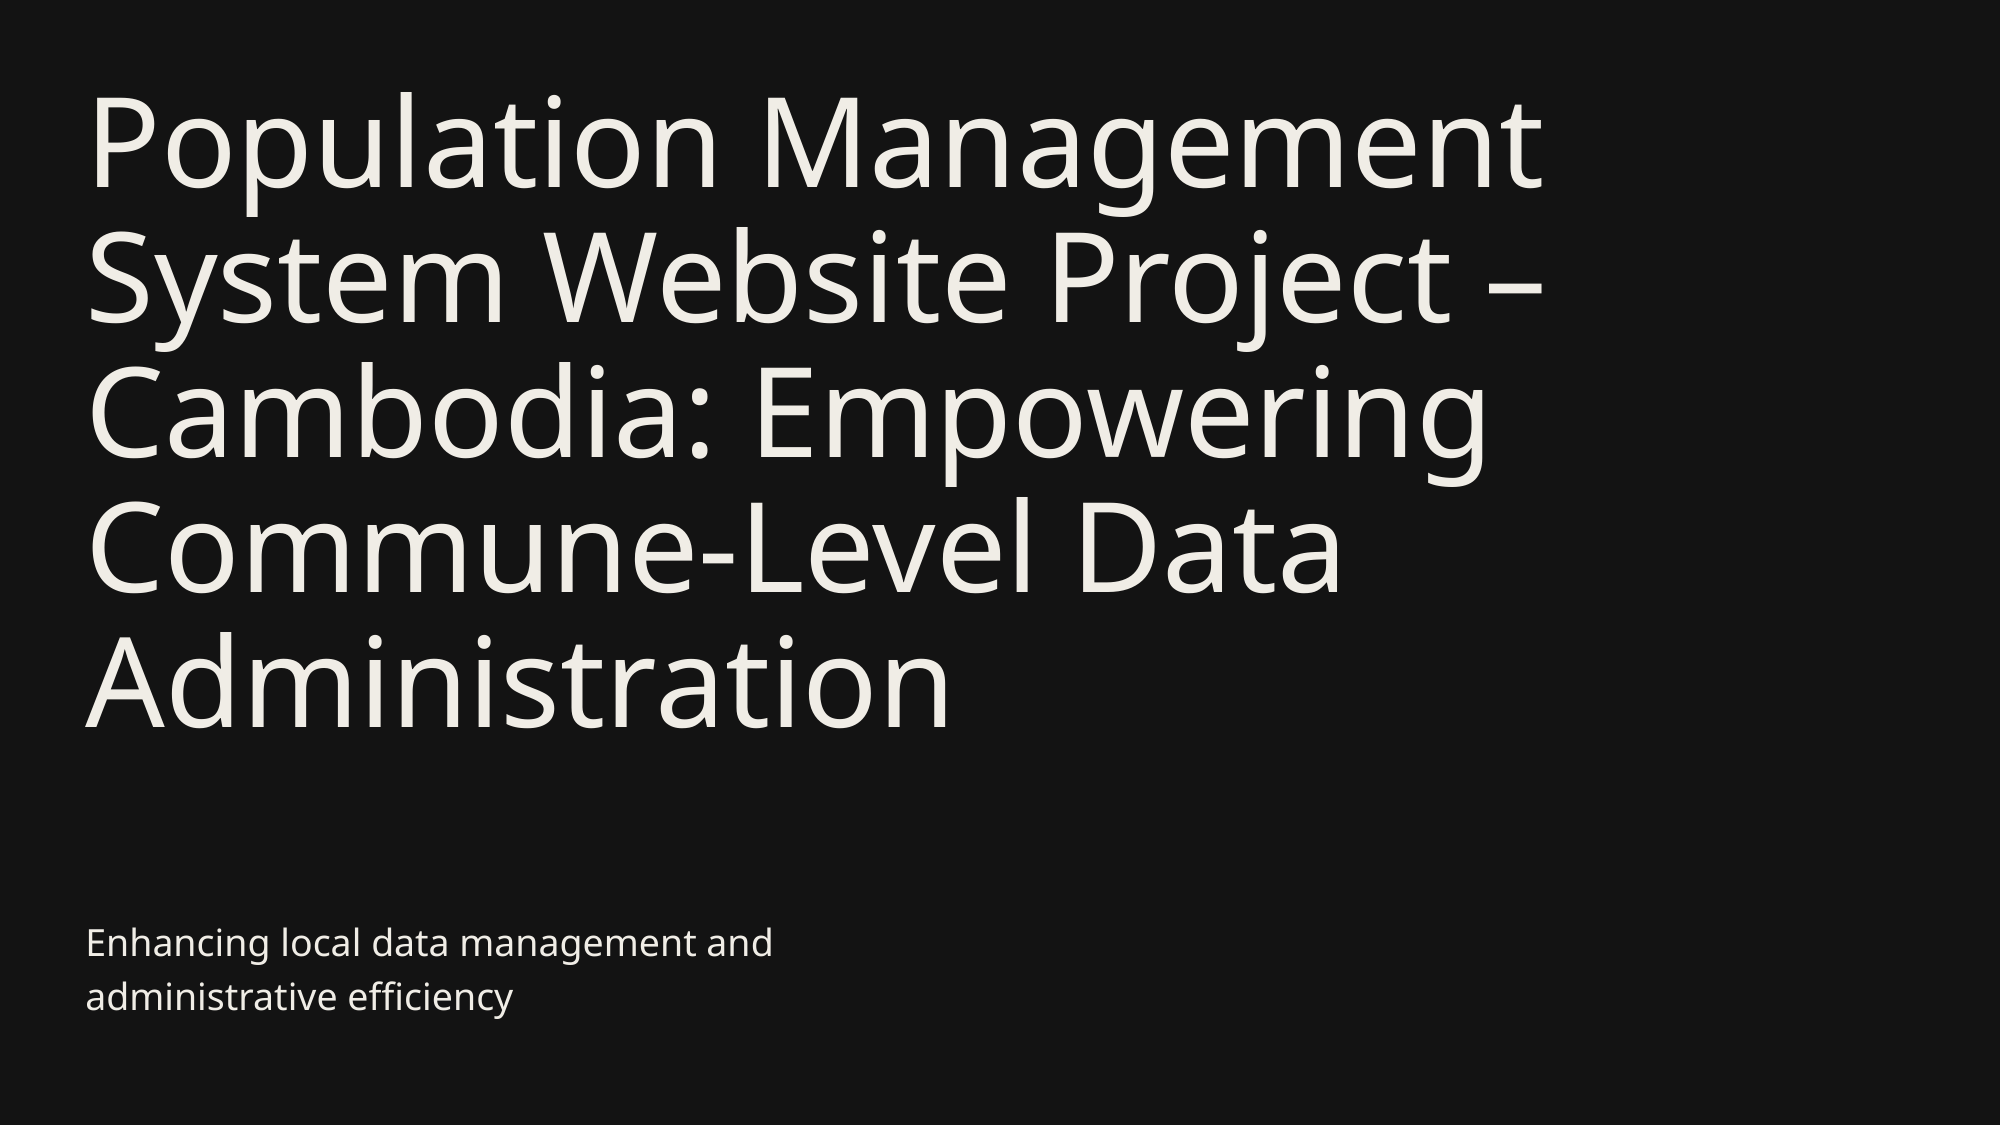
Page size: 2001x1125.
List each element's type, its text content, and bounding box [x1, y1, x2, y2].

title Population Management System Website Project – Cambodia: Empowering Commune-Level Data Administration [70, 71, 1599, 803]
subtitle Enhancing local data management and administrative efficiency [70, 814, 962, 1026]
